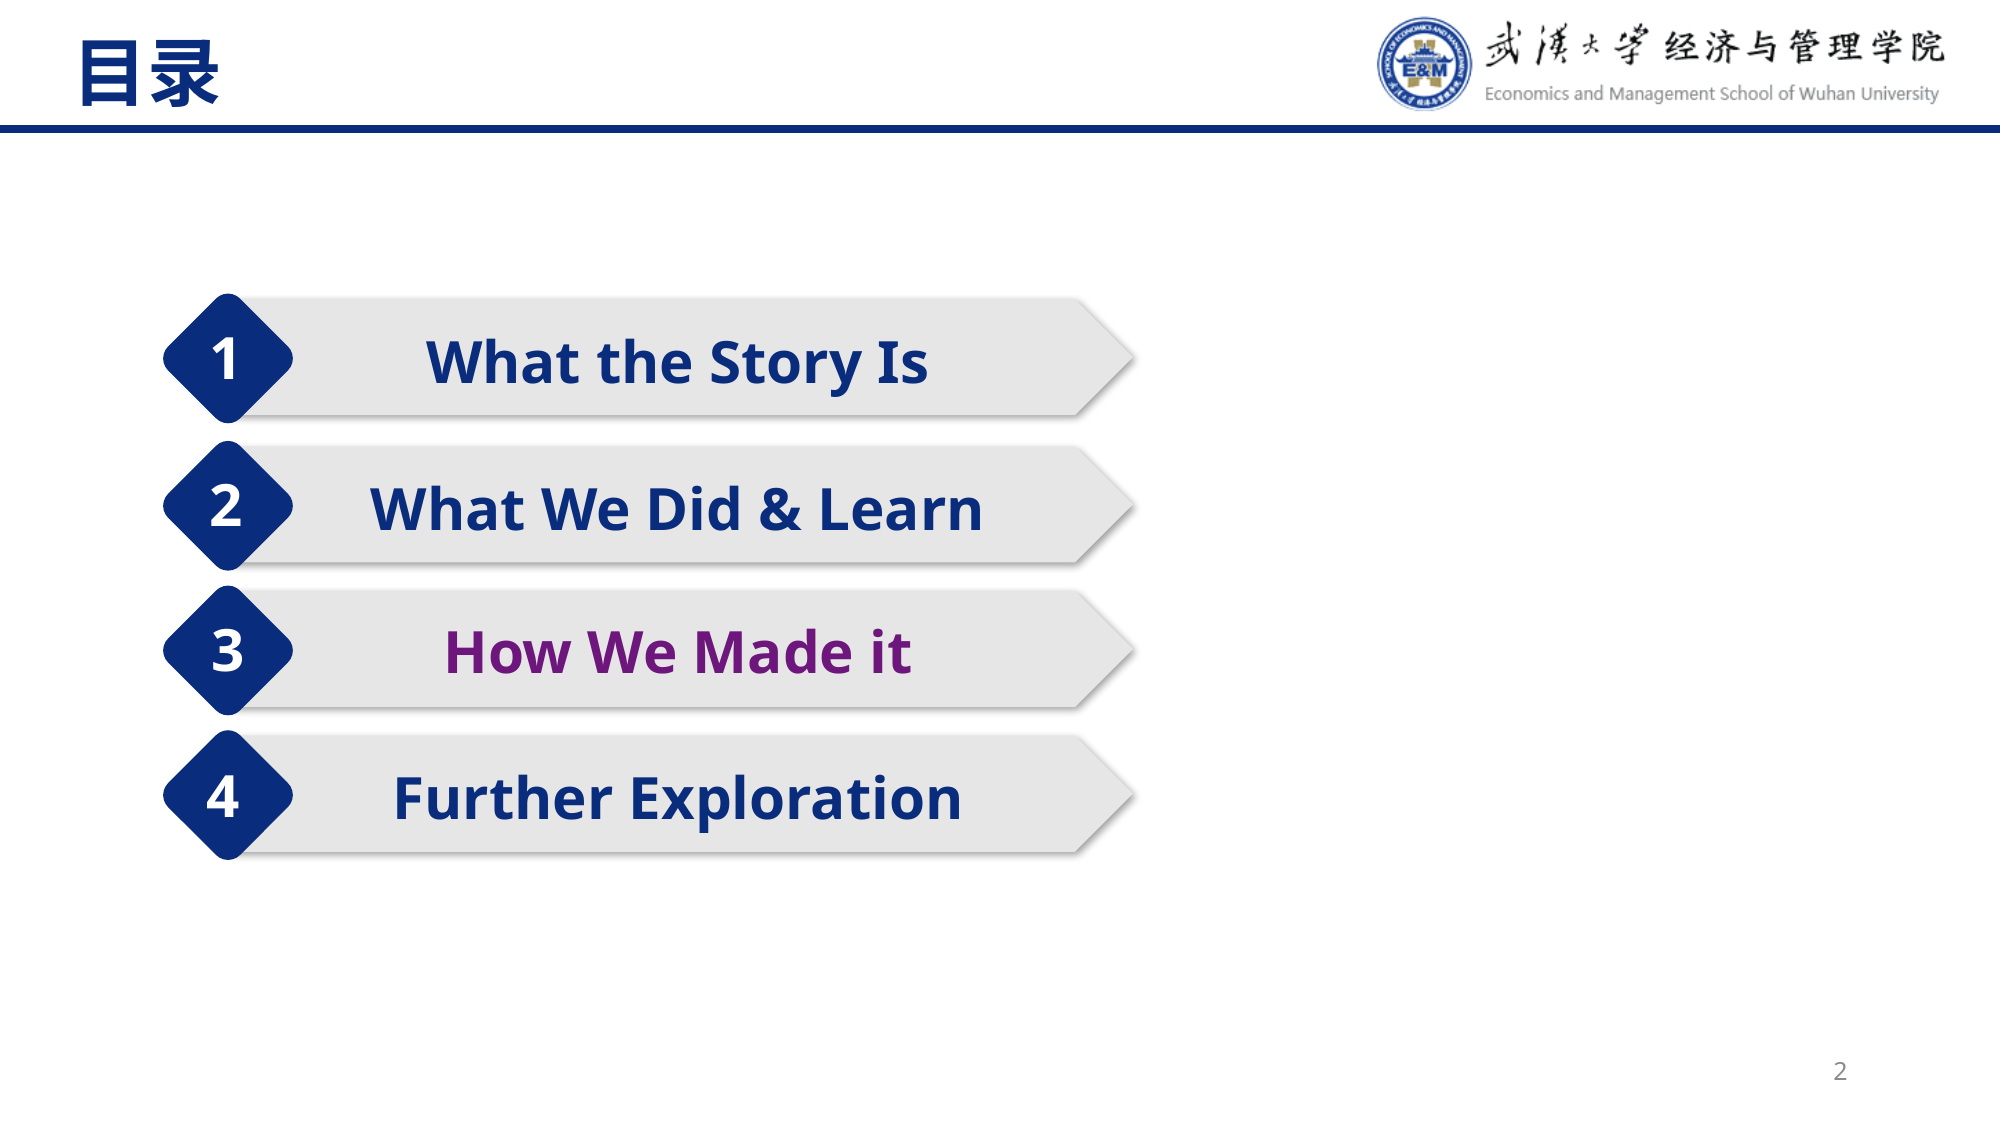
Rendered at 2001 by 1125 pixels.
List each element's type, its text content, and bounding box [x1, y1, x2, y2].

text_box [177, 590, 1133, 708]
slide_number 2 [1412, 1042, 1863, 1103]
text_box [0, 125, 2000, 134]
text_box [177, 446, 1133, 563]
text_box 目录 [28, 18, 267, 124]
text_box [177, 735, 1133, 852]
picture [1358, 14, 1965, 114]
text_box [177, 298, 1133, 416]
